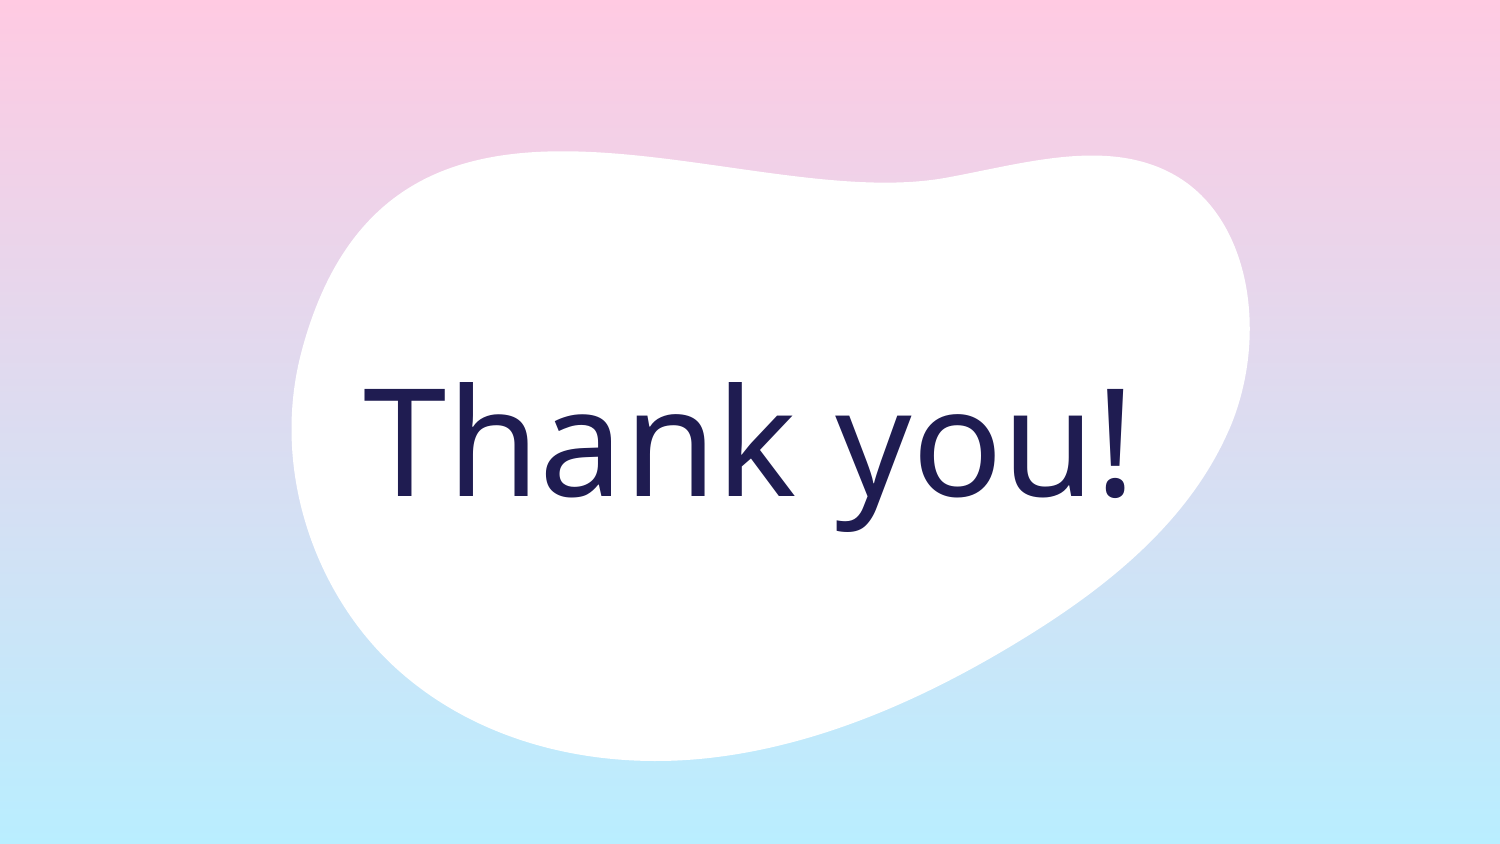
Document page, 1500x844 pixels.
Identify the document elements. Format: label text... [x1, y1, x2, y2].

text_box [371, 151, 1220, 218]
text_box [311, 542, 1151, 762]
title Thank you! [51, 218, 1449, 542]
